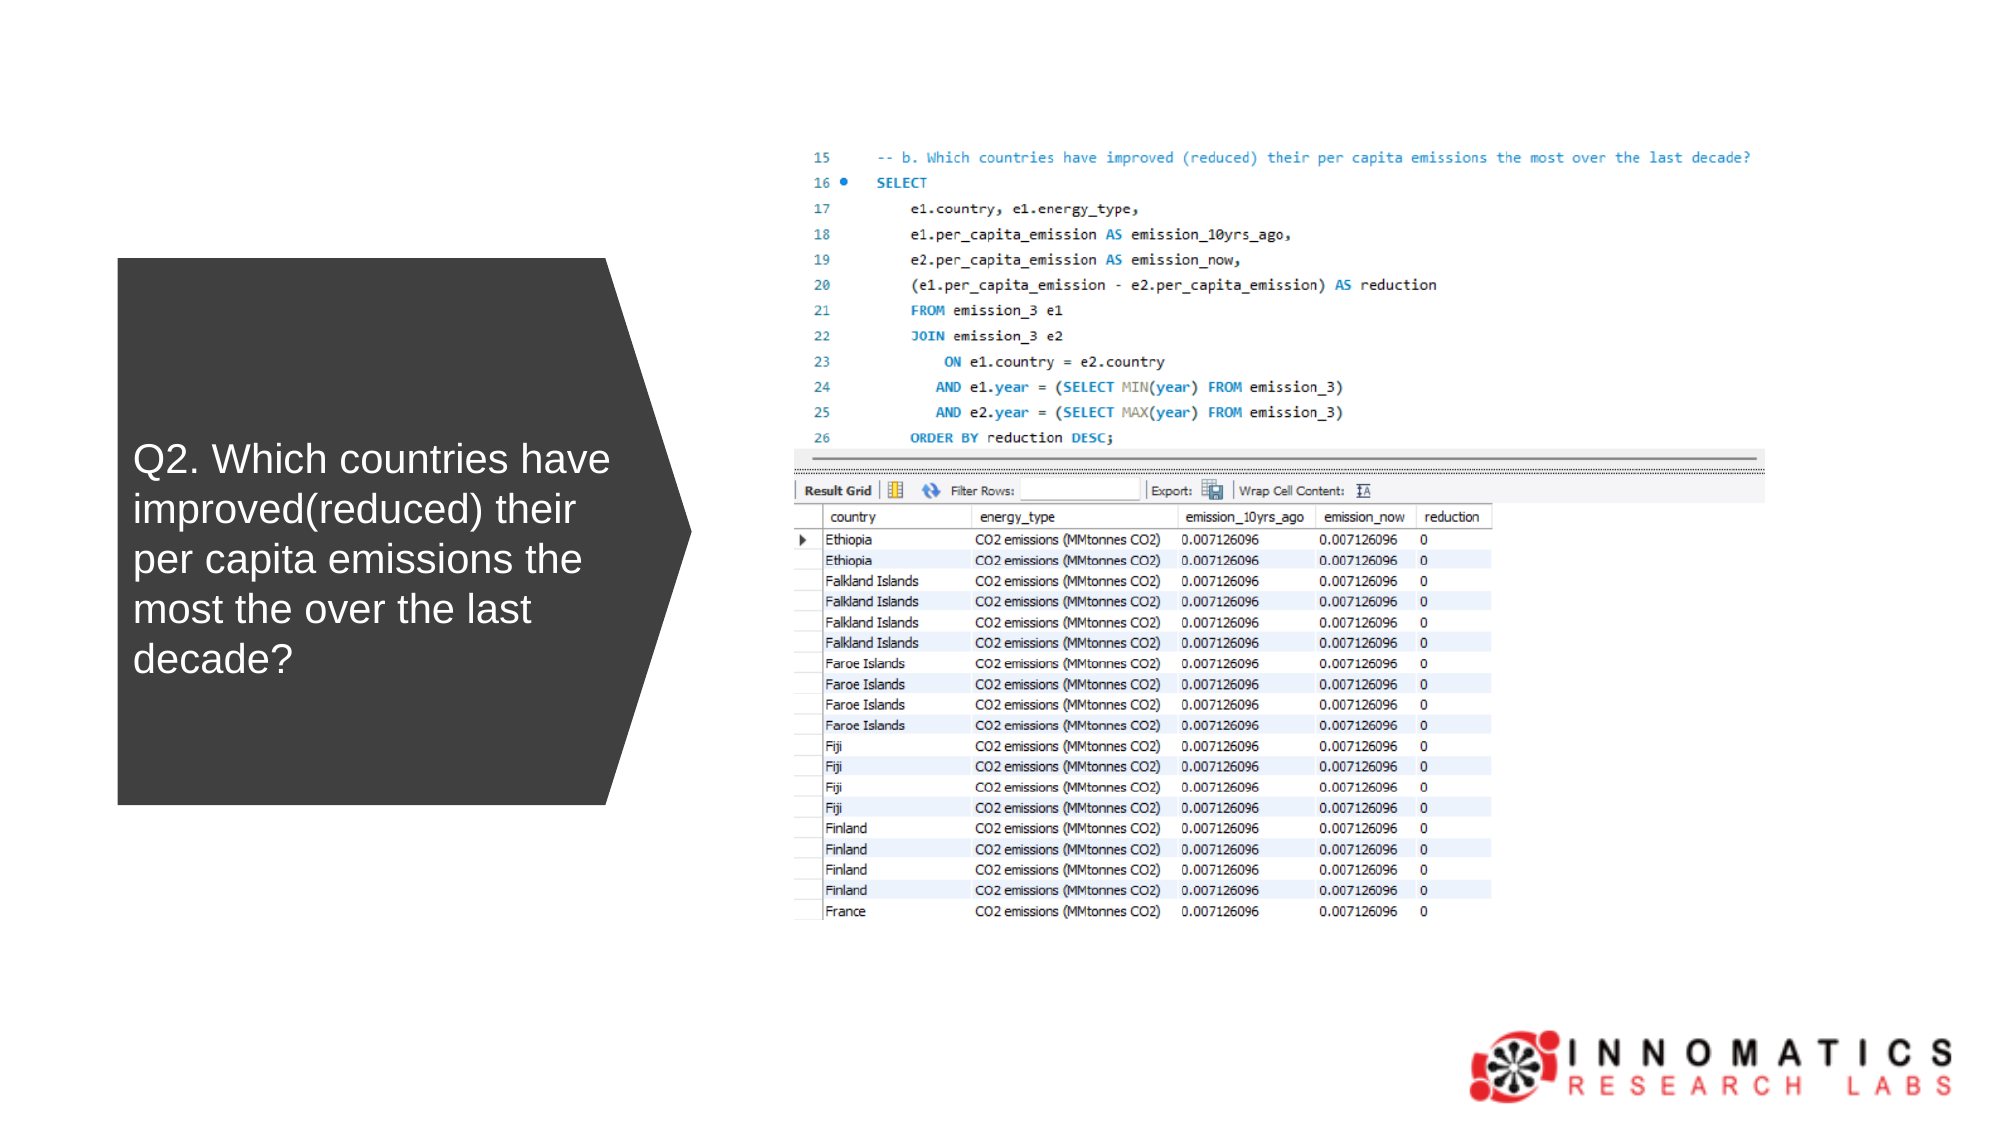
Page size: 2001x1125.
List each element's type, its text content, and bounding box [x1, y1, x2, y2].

picture [1445, 1014, 1975, 1125]
text_box Q2. Which countries have improved(reduced) their per capita emissions the most the over the last decade? [117, 424, 650, 690]
picture [794, 144, 1765, 920]
text_box [115, 256, 694, 808]
